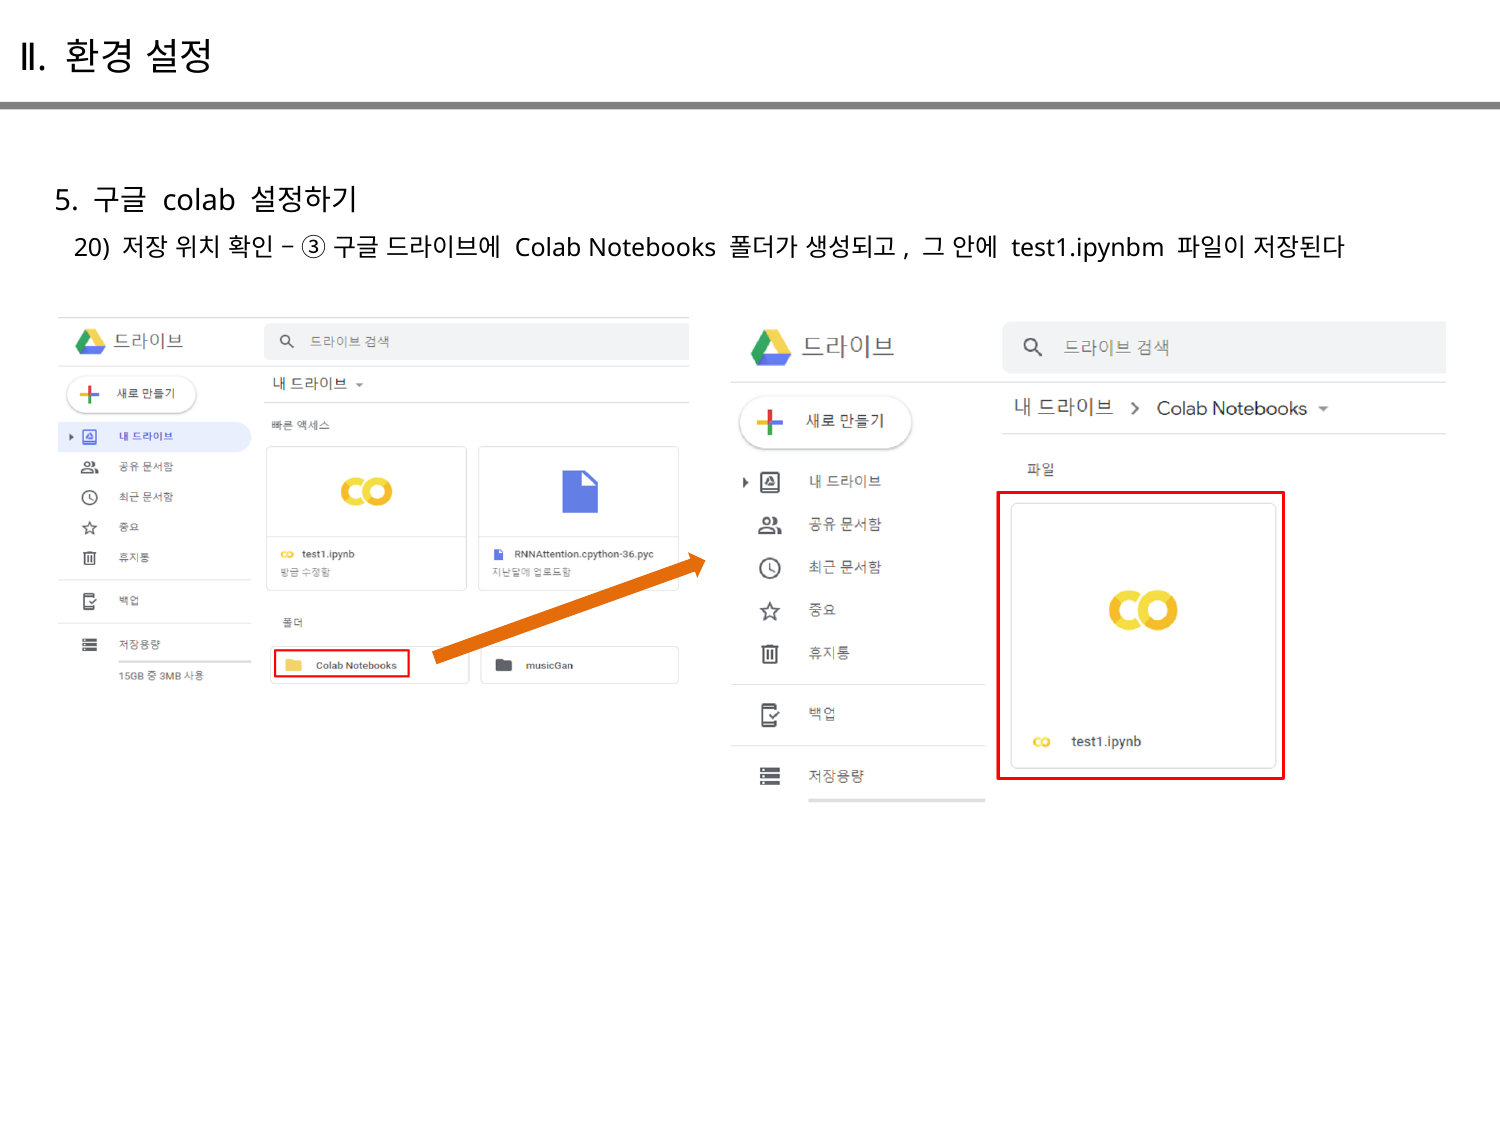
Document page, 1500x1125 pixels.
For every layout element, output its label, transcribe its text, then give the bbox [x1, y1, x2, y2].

text_box [694, 552, 708, 580]
text_box 5. 구글 colab 설정하기 20) 저장 위치 확인 – ③ 구글 드라이브에 Colab Notebooks 폴더가 생성되고, 그 안에 test1.ipynbm 파일이 저장된다 [39, 156, 1424, 269]
text_box [0, 100, 1500, 111]
picture [731, 317, 1446, 806]
text_box Ⅱ. 환경 설정 [3, 25, 285, 86]
picture [58, 317, 689, 686]
